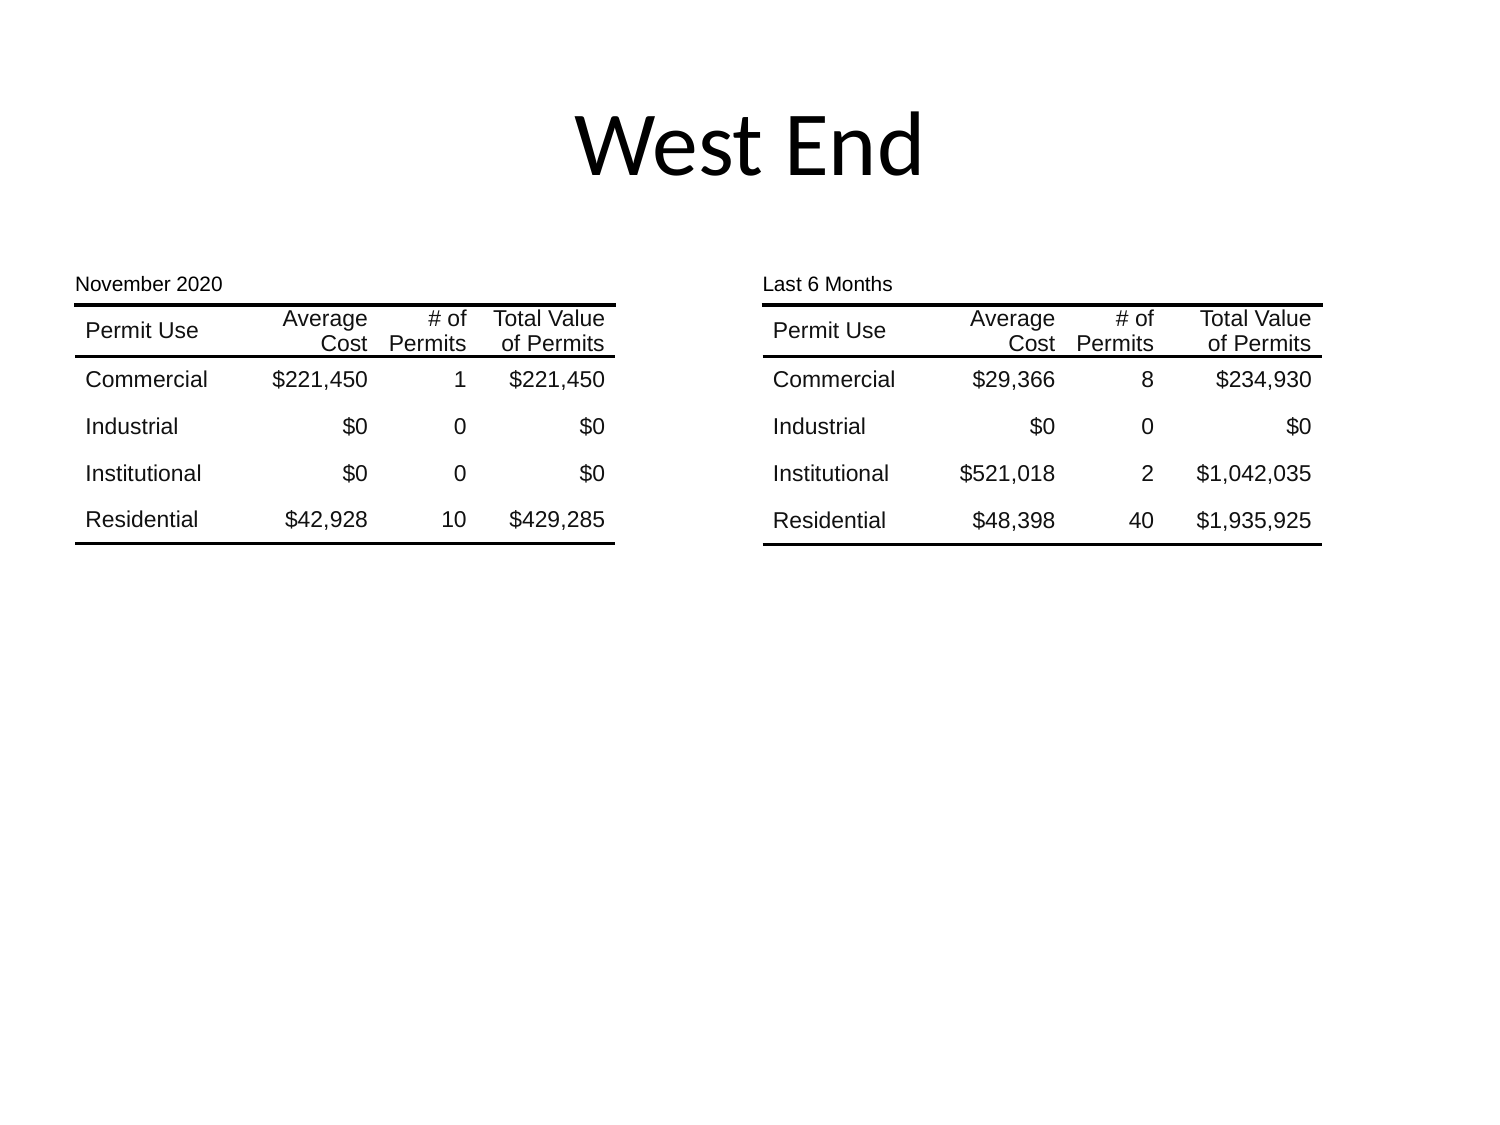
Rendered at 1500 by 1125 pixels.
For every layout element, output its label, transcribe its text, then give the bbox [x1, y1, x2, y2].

table_cell Industrial [75, 404, 240, 450]
table_cell $0 [928, 404, 1066, 450]
table_cell 2 [1066, 450, 1165, 497]
table_cell 40 [1066, 497, 1165, 543]
table_cell 0 [378, 450, 477, 496]
table_cell Total Value of Permits [477, 307, 615, 355]
table_cell # of Permits [1066, 307, 1165, 355]
table_cell $429,285 [477, 496, 615, 542]
table_cell $0 [477, 450, 615, 496]
table_cell 0 [378, 404, 477, 450]
table_header Last 6 Months [763, 263, 1321, 303]
title West End [75, 45, 1425, 233]
table_cell $221,450 [240, 358, 378, 404]
table_cell $29,366 [928, 358, 1066, 404]
table_cell Commercial [75, 358, 240, 404]
table_cell $0 [1165, 404, 1322, 450]
table_cell Total Value of Permits [1165, 307, 1322, 355]
table_cell Institutional [75, 450, 240, 496]
table_cell Permit Use [763, 307, 928, 355]
table_cell Average Cost [240, 307, 378, 355]
table_cell $521,018 [928, 450, 1066, 497]
table_cell $234,930 [1165, 358, 1322, 404]
table_cell $0 [477, 404, 615, 450]
table_cell 8 [1066, 358, 1165, 404]
table_cell Average Cost [928, 307, 1066, 355]
table_cell Residential [763, 497, 928, 543]
table_cell $48,398 [928, 497, 1066, 543]
table_cell Permit Use [75, 307, 240, 355]
table_cell 10 [378, 496, 477, 542]
table_cell 0 [1066, 404, 1165, 450]
table_cell $42,928 [240, 496, 378, 542]
table_cell 1 [378, 358, 477, 404]
table_cell Residential [75, 496, 240, 542]
table_cell Industrial [763, 404, 928, 450]
table_cell $221,450 [477, 358, 615, 404]
table_header November 2020 [76, 263, 615, 303]
table_cell Institutional [763, 450, 928, 497]
table_cell $0 [240, 404, 378, 450]
table_cell Commercial [763, 358, 928, 404]
table_cell $1,042,035 [1165, 450, 1322, 497]
table_cell # of Permits [378, 307, 477, 355]
table_cell $0 [240, 450, 378, 496]
table_cell $1,935,925 [1165, 497, 1322, 543]
